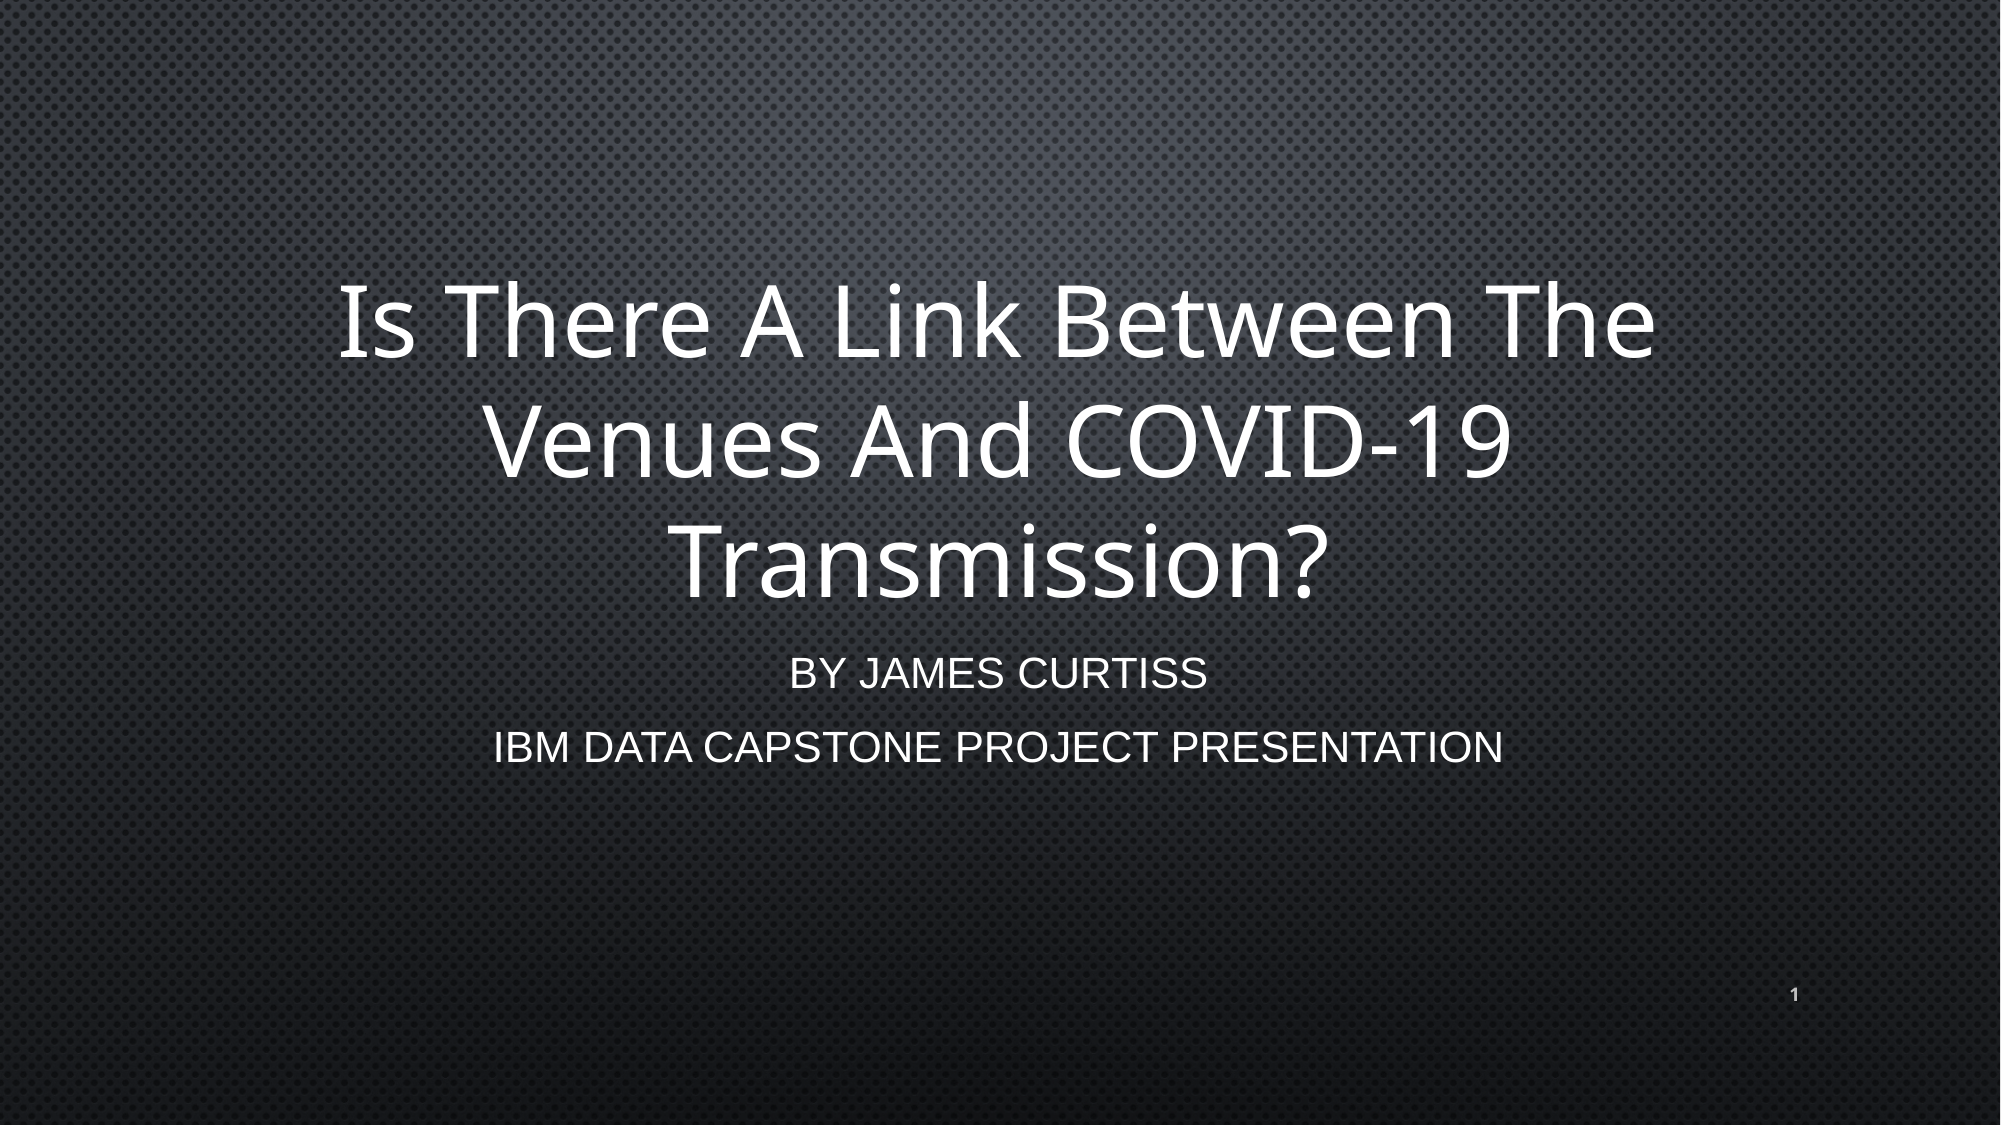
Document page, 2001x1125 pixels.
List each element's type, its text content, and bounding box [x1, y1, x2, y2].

slide_number 1 [1724, 965, 1816, 1025]
title Is There A Link Between The Venues And COVID-19 Transmission? [287, 99, 1711, 625]
subtitle By James Curtiss IBM Data Capstone Project Presentation [287, 637, 1711, 950]
